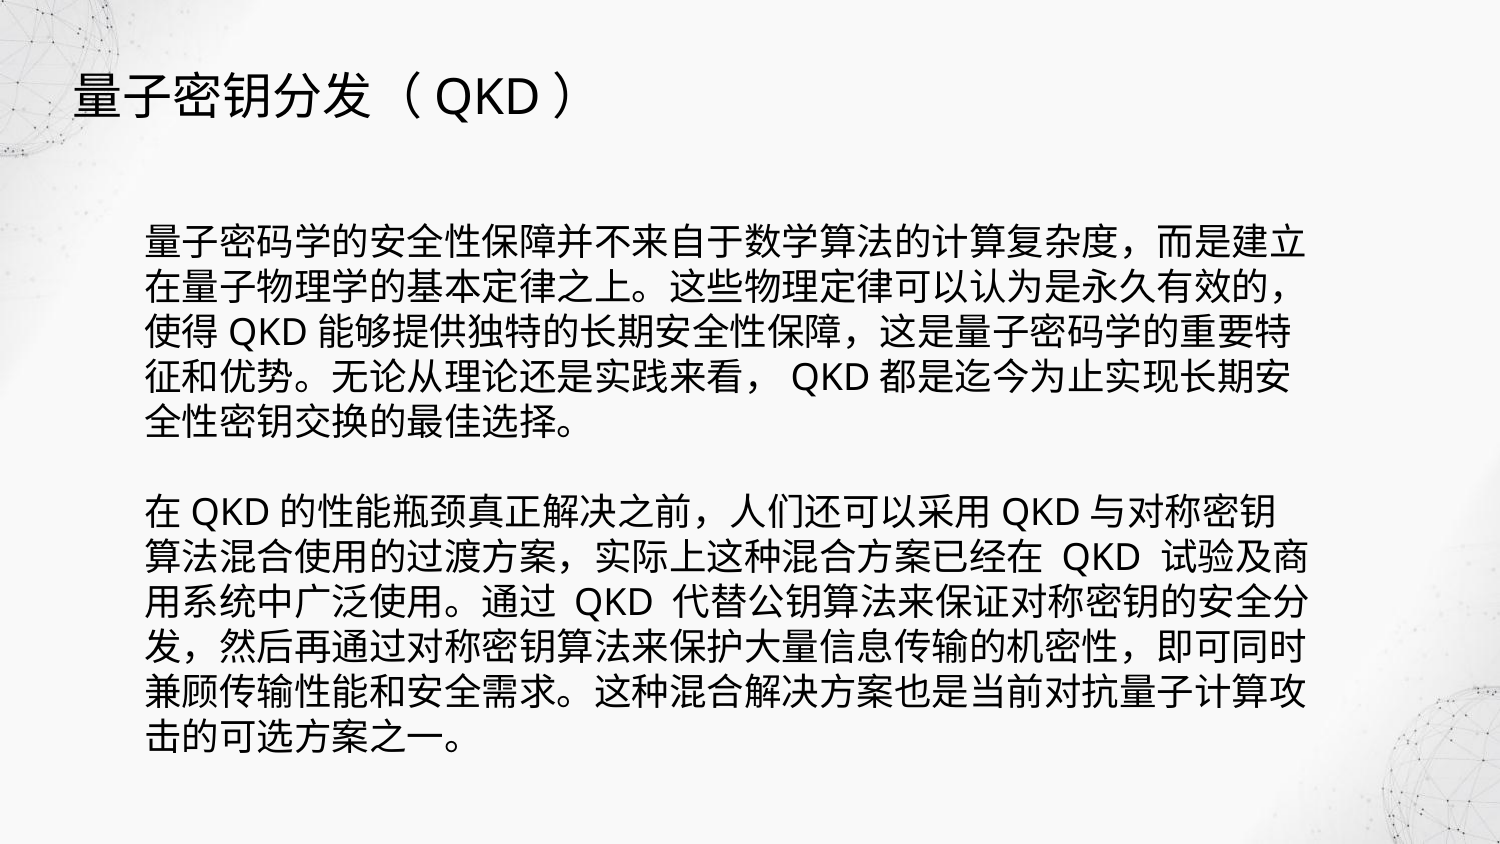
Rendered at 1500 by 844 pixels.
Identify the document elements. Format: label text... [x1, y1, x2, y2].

text_box 量子密钥分发（QKD） [57, 57, 1317, 237]
picture [0, 0, 1500, 844]
text_box 量子密码学的安全性保障并不来自于数学算法的计算复杂度，而是建立在量子物理学的基本定律之上。这些物理定律可以认为是永久有效的，使得QKD能够提供独特的长期安全性保障，这是量子密码学的重要特征和优势。无论从理论还是实践来看，QKD都是迄今为止实现长期安全性密钥交换的最佳选择。 在QKD的性能瓶颈真正解决之前，人们还可以采用QKD与对称密钥算法混合使用的过渡方案，实际上这种混合方案已经在 QKD 试验及商用系统中广泛使用。通过 QKD 代替公钥算法来保证对称密钥的安全分发，然后再通过对称密钥算法来保护大量信息传输的机密性，即可同时兼顾传输性能和安全需求。这种混合解决方案也是当前对抗量子计算攻击的可选方案之一。 [129, 210, 1330, 765]
